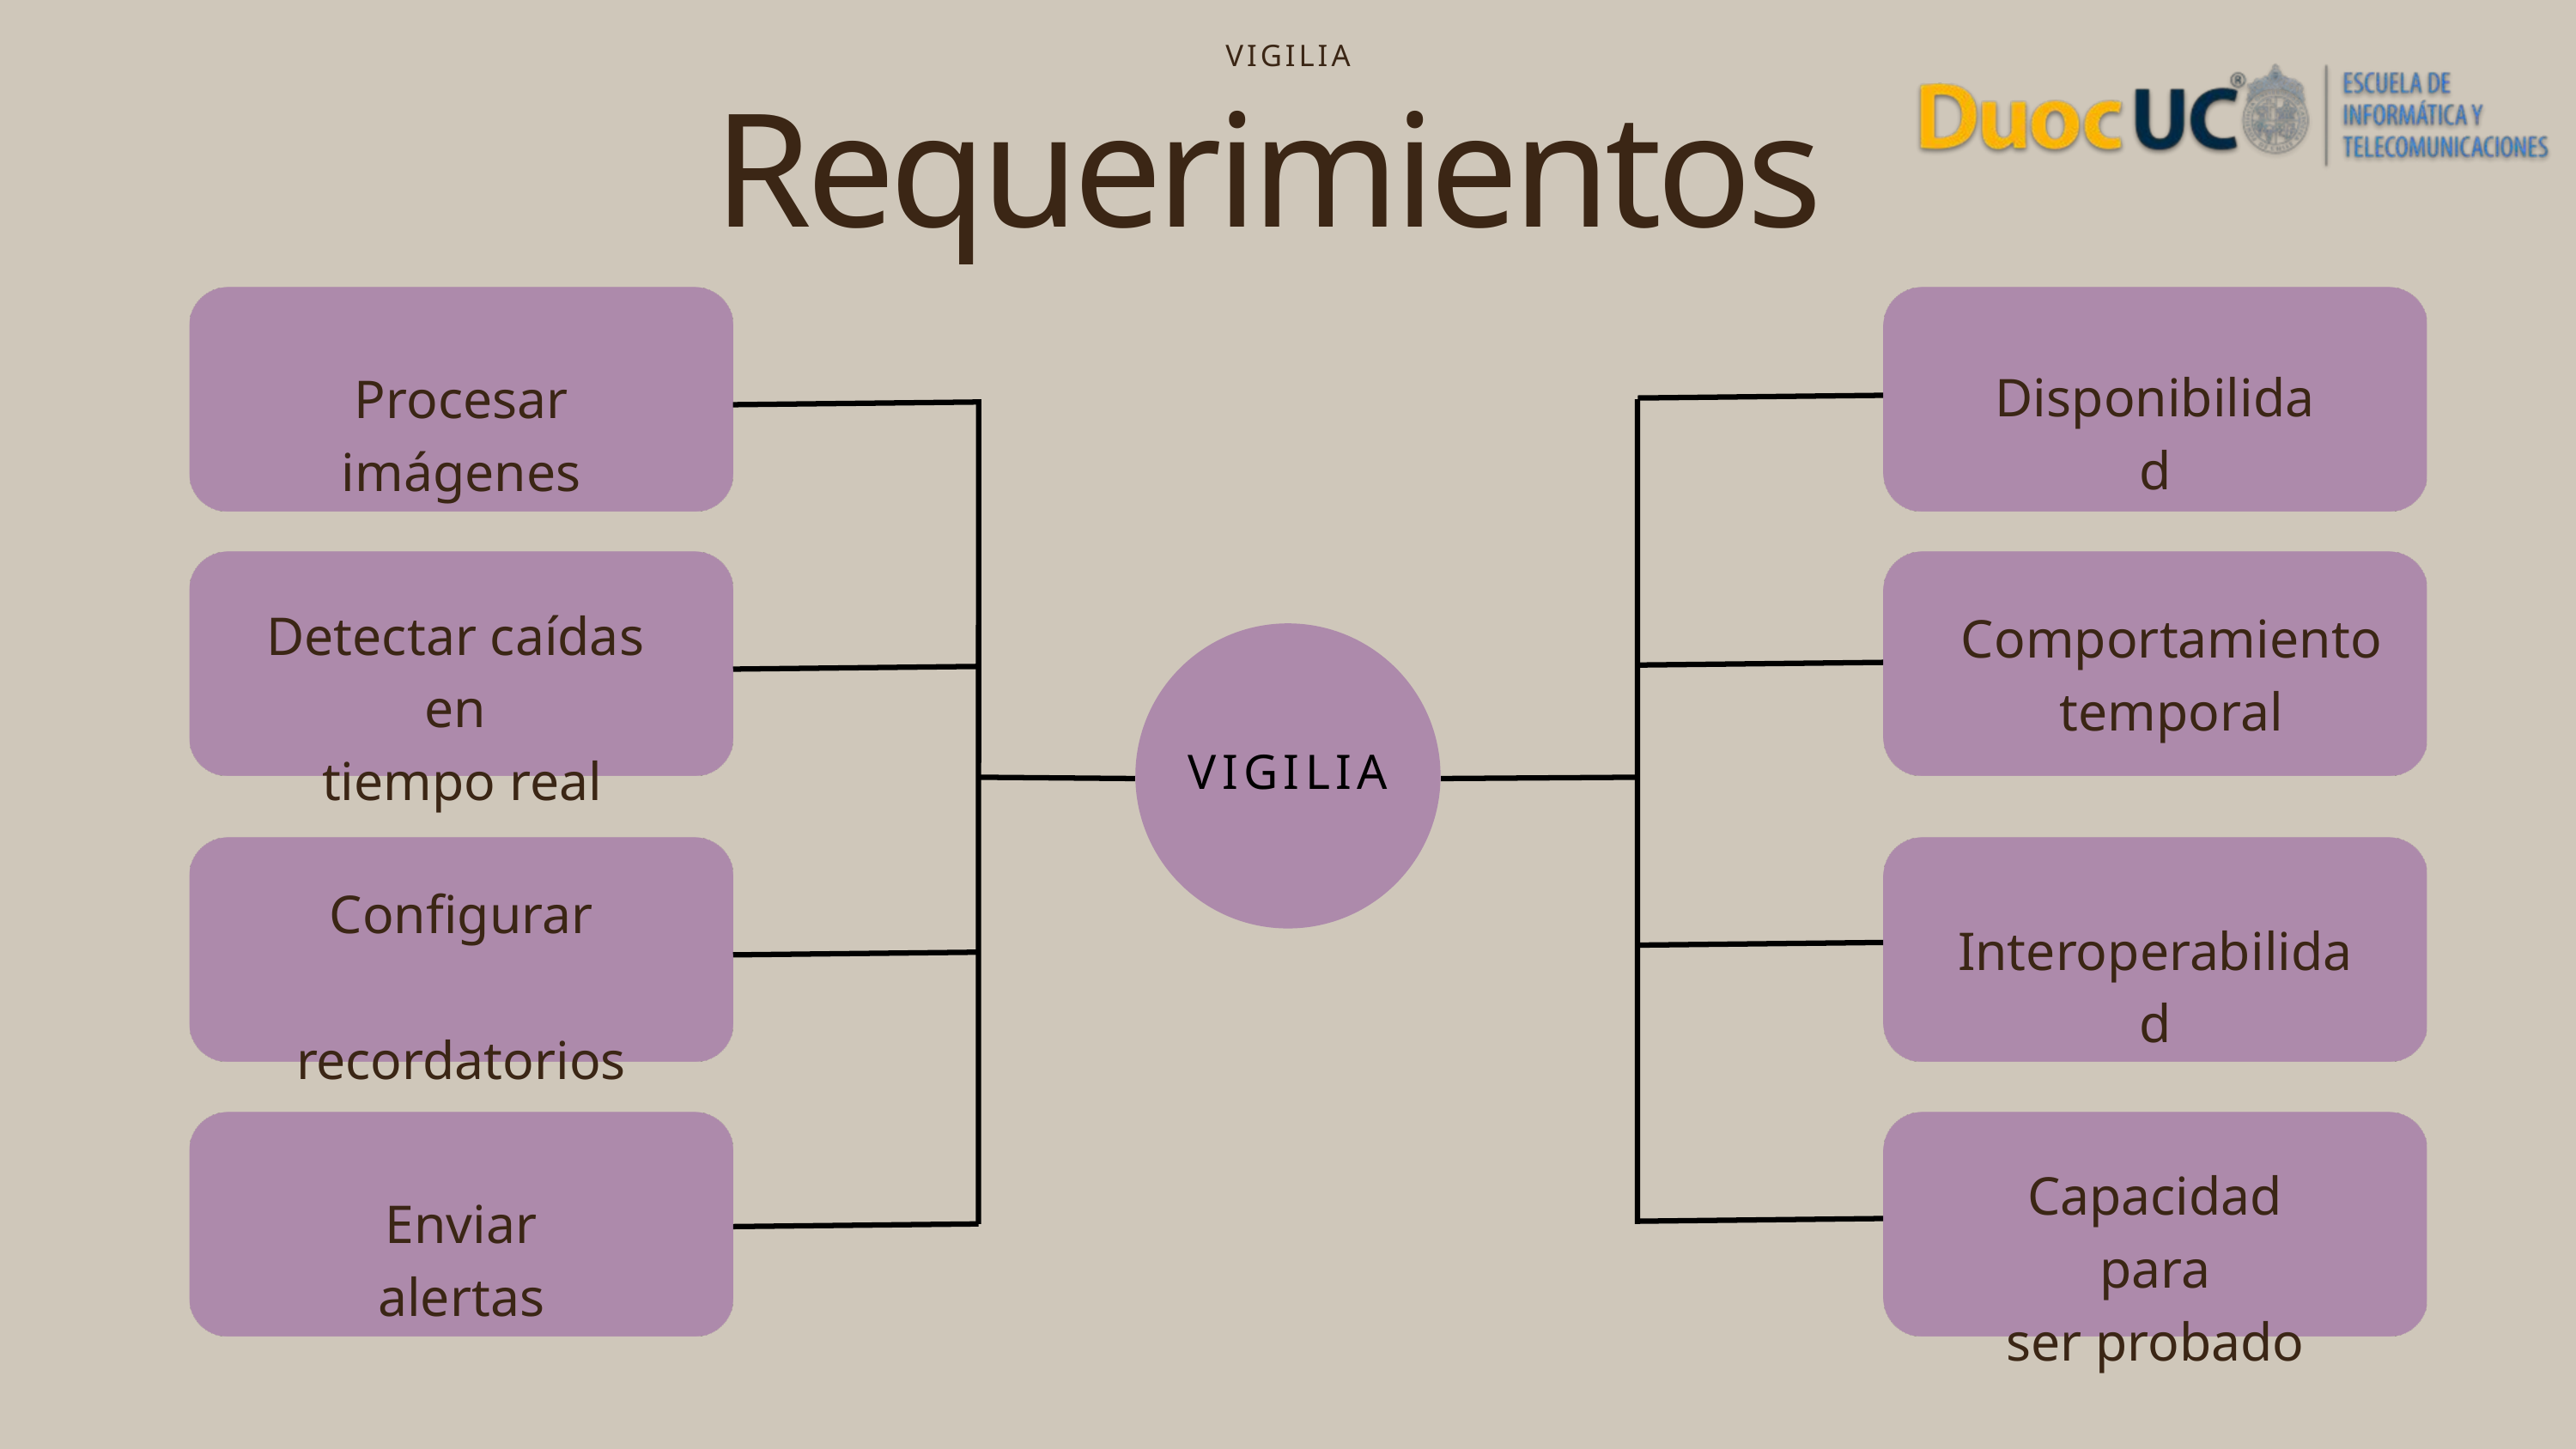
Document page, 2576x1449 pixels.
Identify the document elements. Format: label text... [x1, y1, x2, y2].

text_box [189, 551, 733, 776]
text_box [1883, 551, 2427, 776]
text_box [1883, 0, 2576, 233]
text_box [1134, 622, 1441, 929]
text_box Interoperabilidad [1943, 907, 2366, 1053]
text_box Requerimientos [685, 113, 1851, 258]
text_box [1883, 1112, 2427, 1337]
text_box Detectar caídas en tiempo real [230, 592, 680, 811]
text_box [189, 287, 733, 512]
text_box Enviar alertas [296, 1180, 626, 1327]
text_box Capacidad para ser probado [1965, 1152, 2344, 1372]
text_box Comportamiento temporal [1956, 595, 2387, 742]
text_box [1883, 287, 2427, 512]
text_box Configurar recordatorios [289, 871, 633, 1090]
text_box Disponibilidad [1980, 354, 2330, 500]
text_box [189, 1112, 733, 1337]
text_box VIGILIA [697, 31, 1879, 73]
text_box Procesar imágenes [230, 356, 692, 502]
text_box [189, 837, 733, 1062]
text_box [1883, 837, 2427, 1062]
